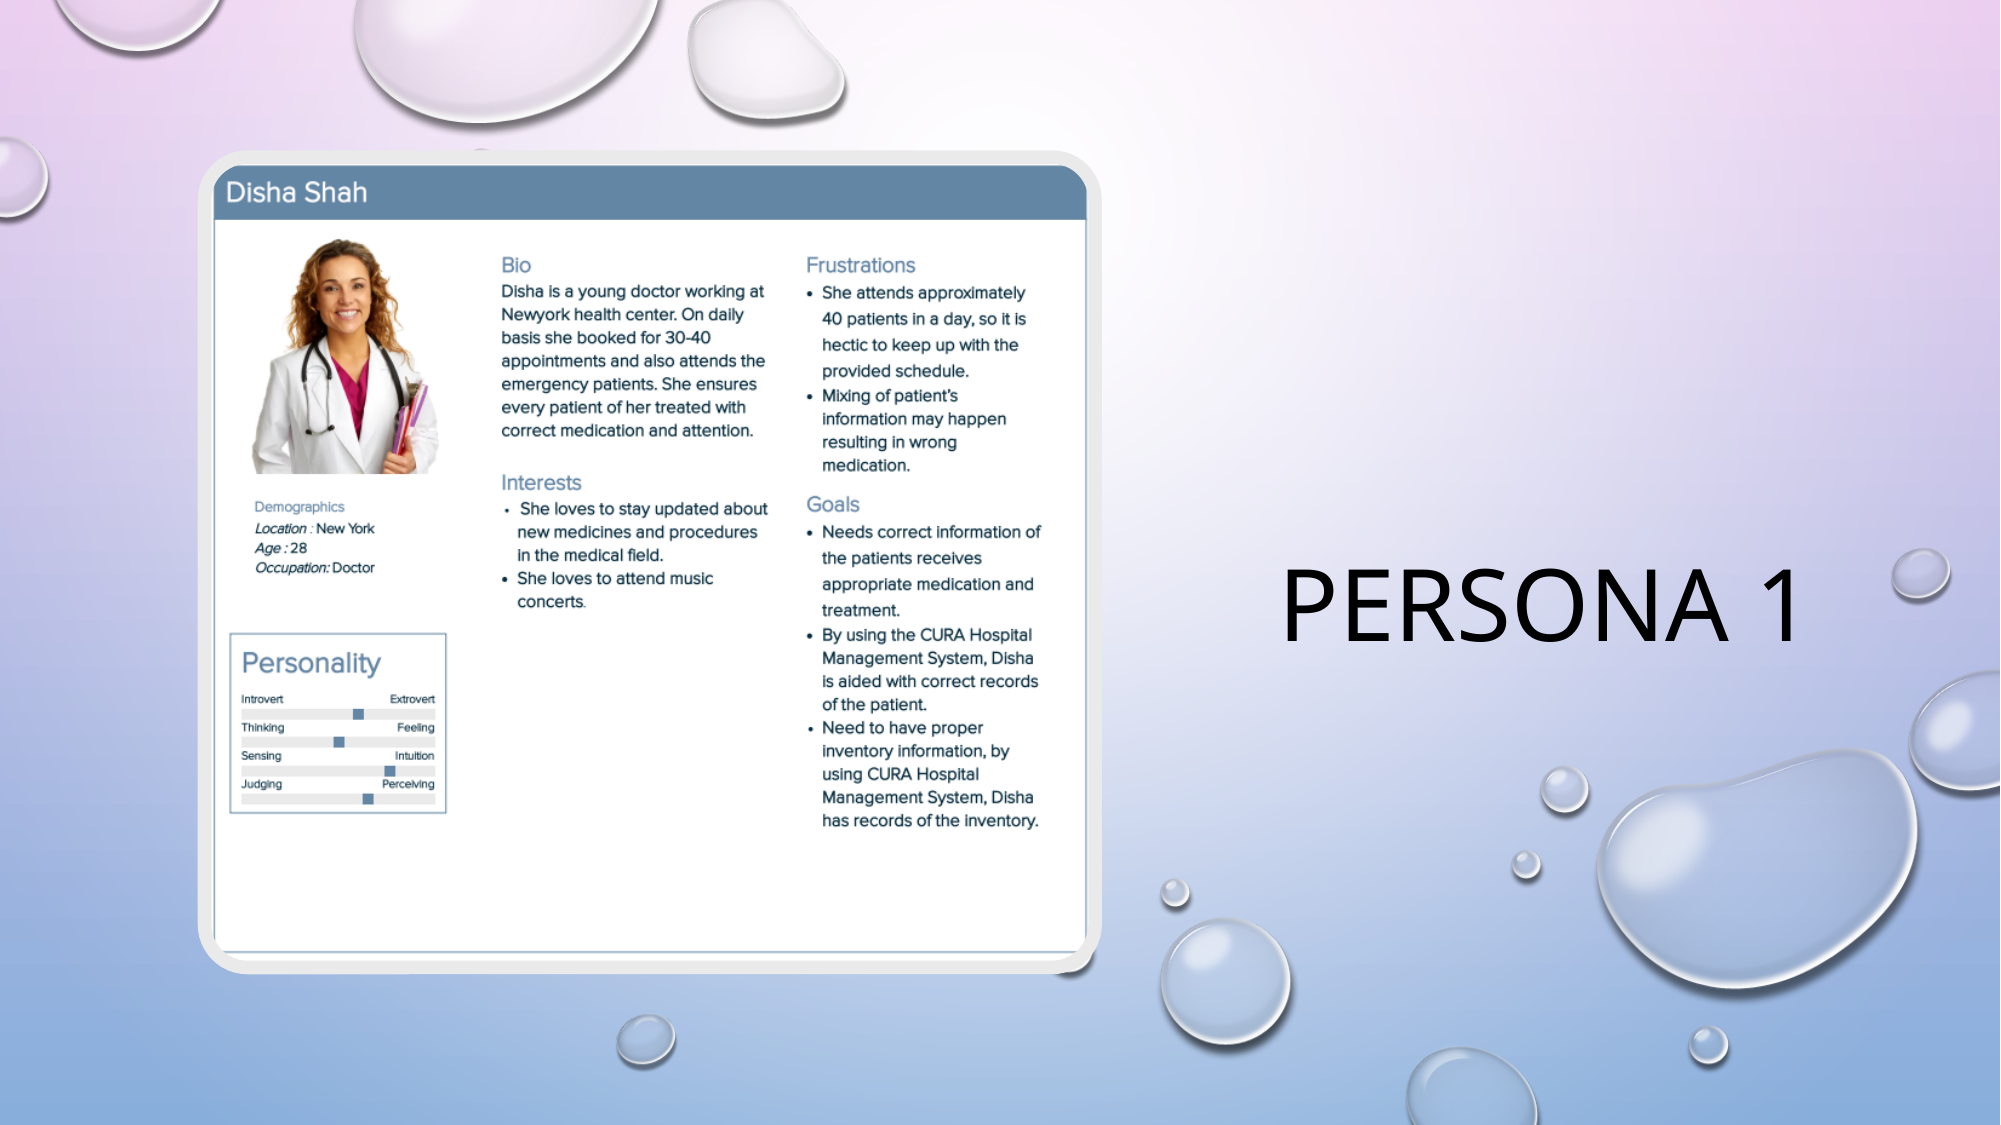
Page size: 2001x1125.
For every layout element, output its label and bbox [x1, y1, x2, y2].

picture [0, 0, 2000, 1125]
list [204, 156, 1096, 968]
